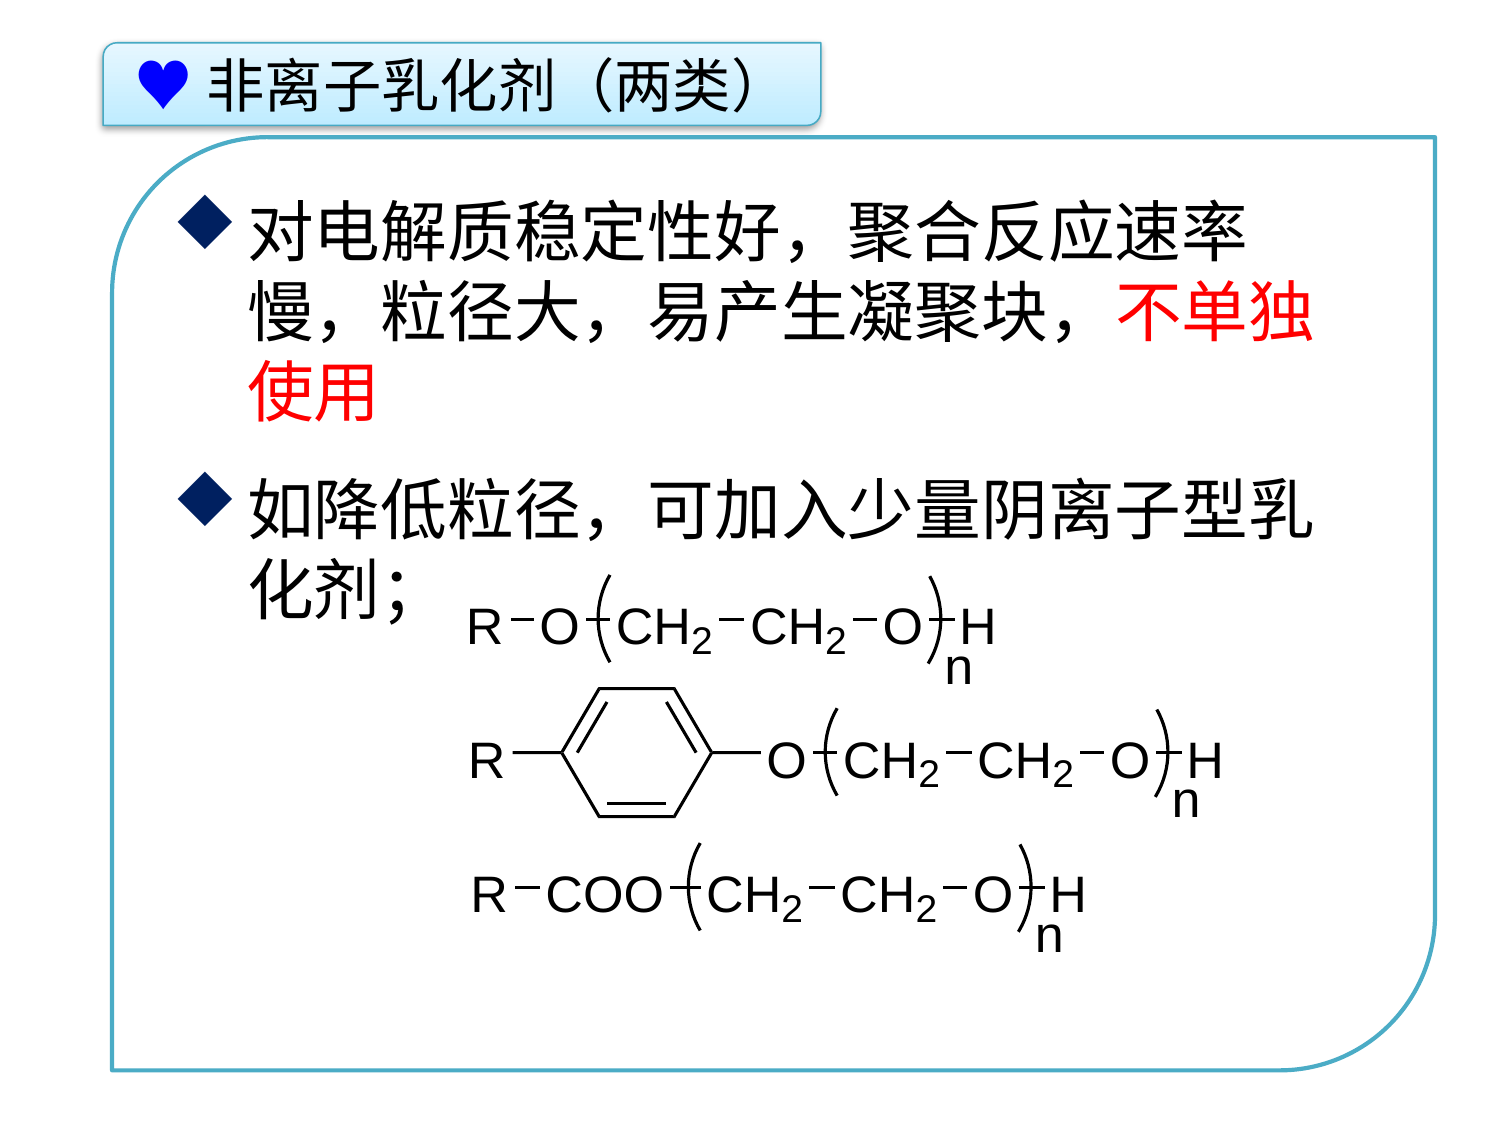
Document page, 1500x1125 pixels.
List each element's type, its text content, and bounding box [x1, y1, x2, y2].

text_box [461, 574, 1231, 976]
text_box ♥非离子乳化剂（两类） [102, 41, 822, 127]
text_box 对电解质稳定性好，聚合反应速率慢，粒径大，易产生凝聚块，不单独使用 如降低粒径，可加入少量阴离子型乳化剂； [109, 135, 1438, 1073]
